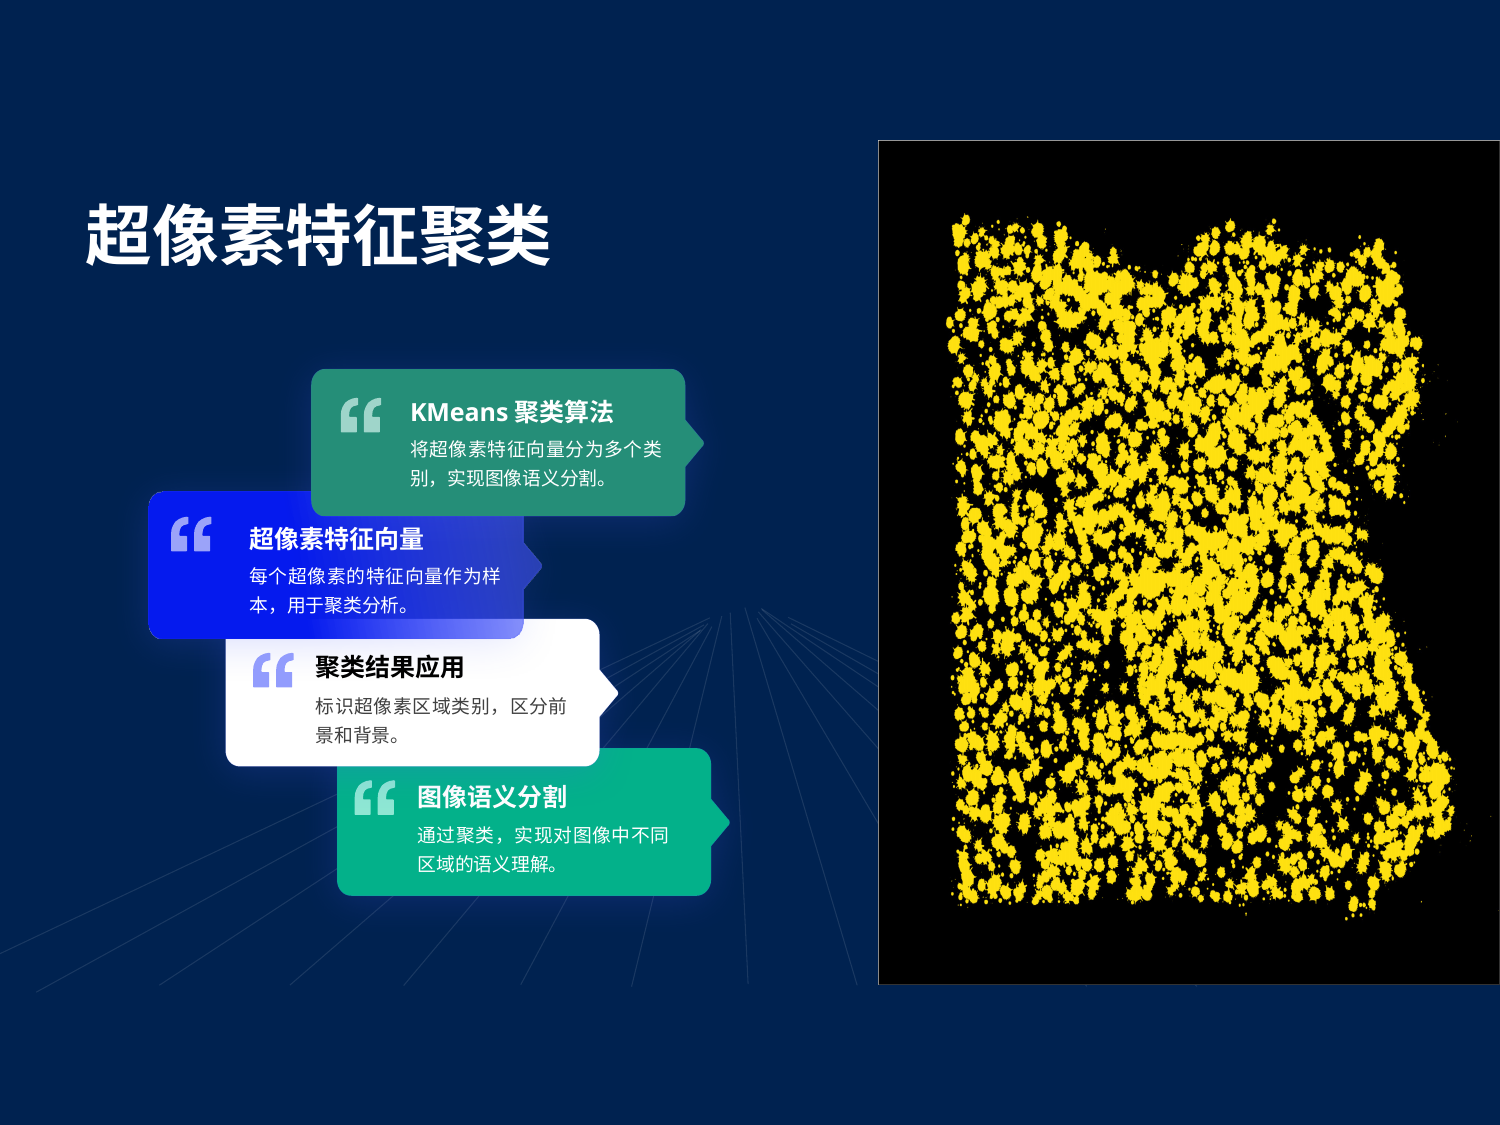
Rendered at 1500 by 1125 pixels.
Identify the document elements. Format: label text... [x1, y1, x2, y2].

text_box [276, 652, 294, 688]
text_box [337, 748, 730, 896]
text_box KMeans聚类算法 [410, 396, 663, 427]
text_box 聚类结果应用 [315, 651, 568, 682]
title 超像素特征聚类 [85, 184, 878, 274]
text_box [377, 780, 396, 815]
text_box [363, 397, 382, 433]
text_box 将超像素特征向量分为多个类别，实现图像语义分割。 [410, 430, 663, 498]
text_box 图像语义分割 [417, 781, 670, 811]
text_box [147, 490, 543, 640]
text_box [329, 517, 524, 523]
picture [878, 140, 1500, 985]
text_box [311, 368, 704, 517]
text_box [194, 516, 212, 552]
text_box [171, 516, 189, 552]
text_box [340, 397, 359, 433]
text_box 超像素特征向量 [249, 523, 502, 554]
text_box [224, 617, 620, 768]
text_box 标识超像素区域类别，区分前景和背景。 [315, 688, 568, 755]
text_box [354, 780, 372, 815]
text_box [253, 652, 271, 688]
text_box 通过聚类，实现对图像中不同区域的语义理解。 [417, 816, 670, 884]
text_box 每个超像素的特征向量作为样本，用于聚类分析。 [249, 558, 502, 625]
